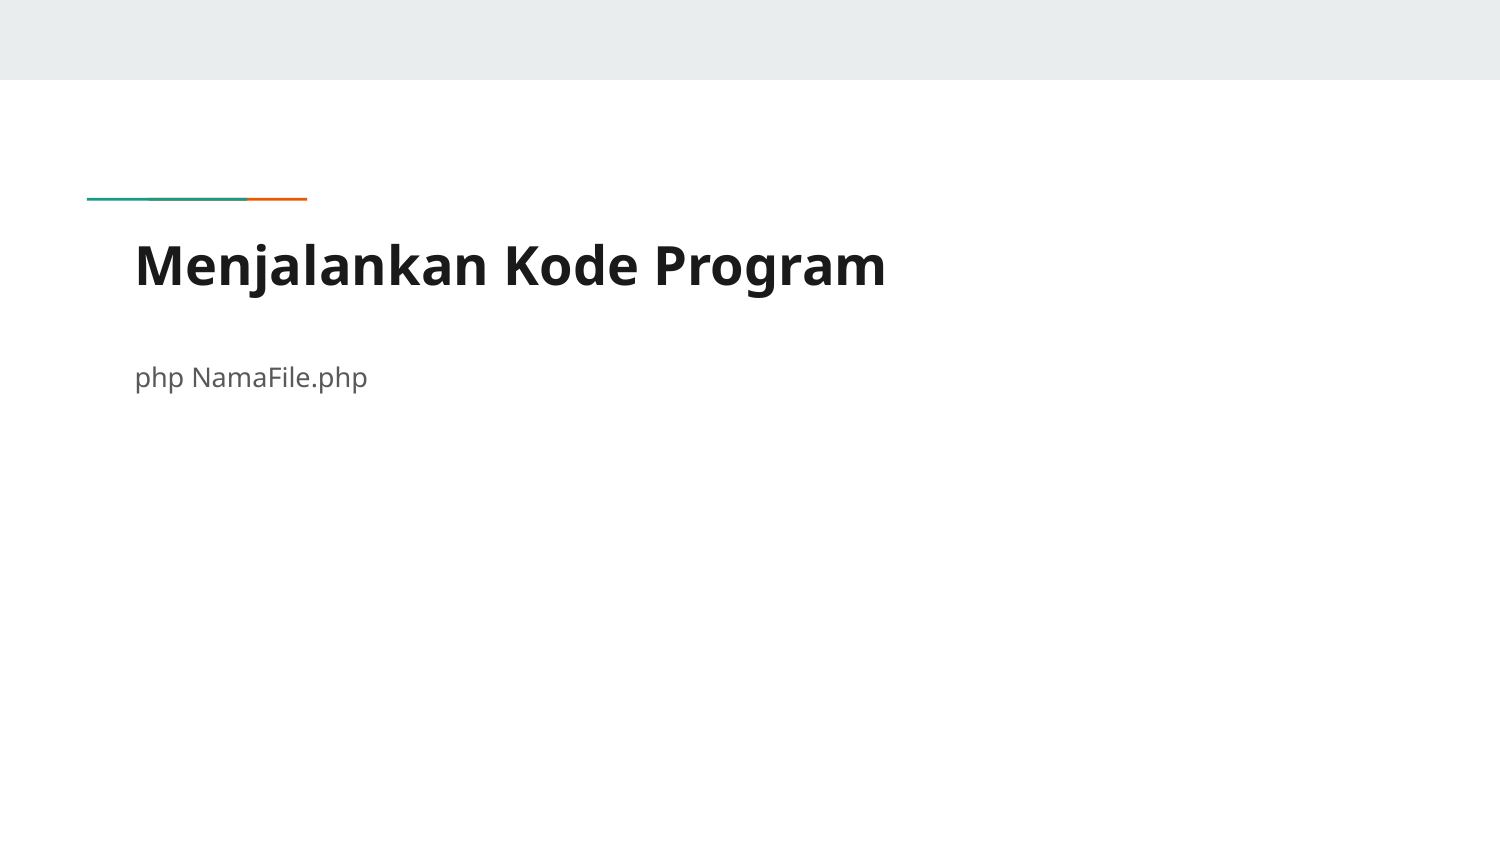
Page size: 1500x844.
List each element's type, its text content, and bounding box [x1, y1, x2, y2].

list php NamaFile.php [119, 341, 1381, 712]
title Menjalankan Kode Program [119, 216, 1381, 305]
